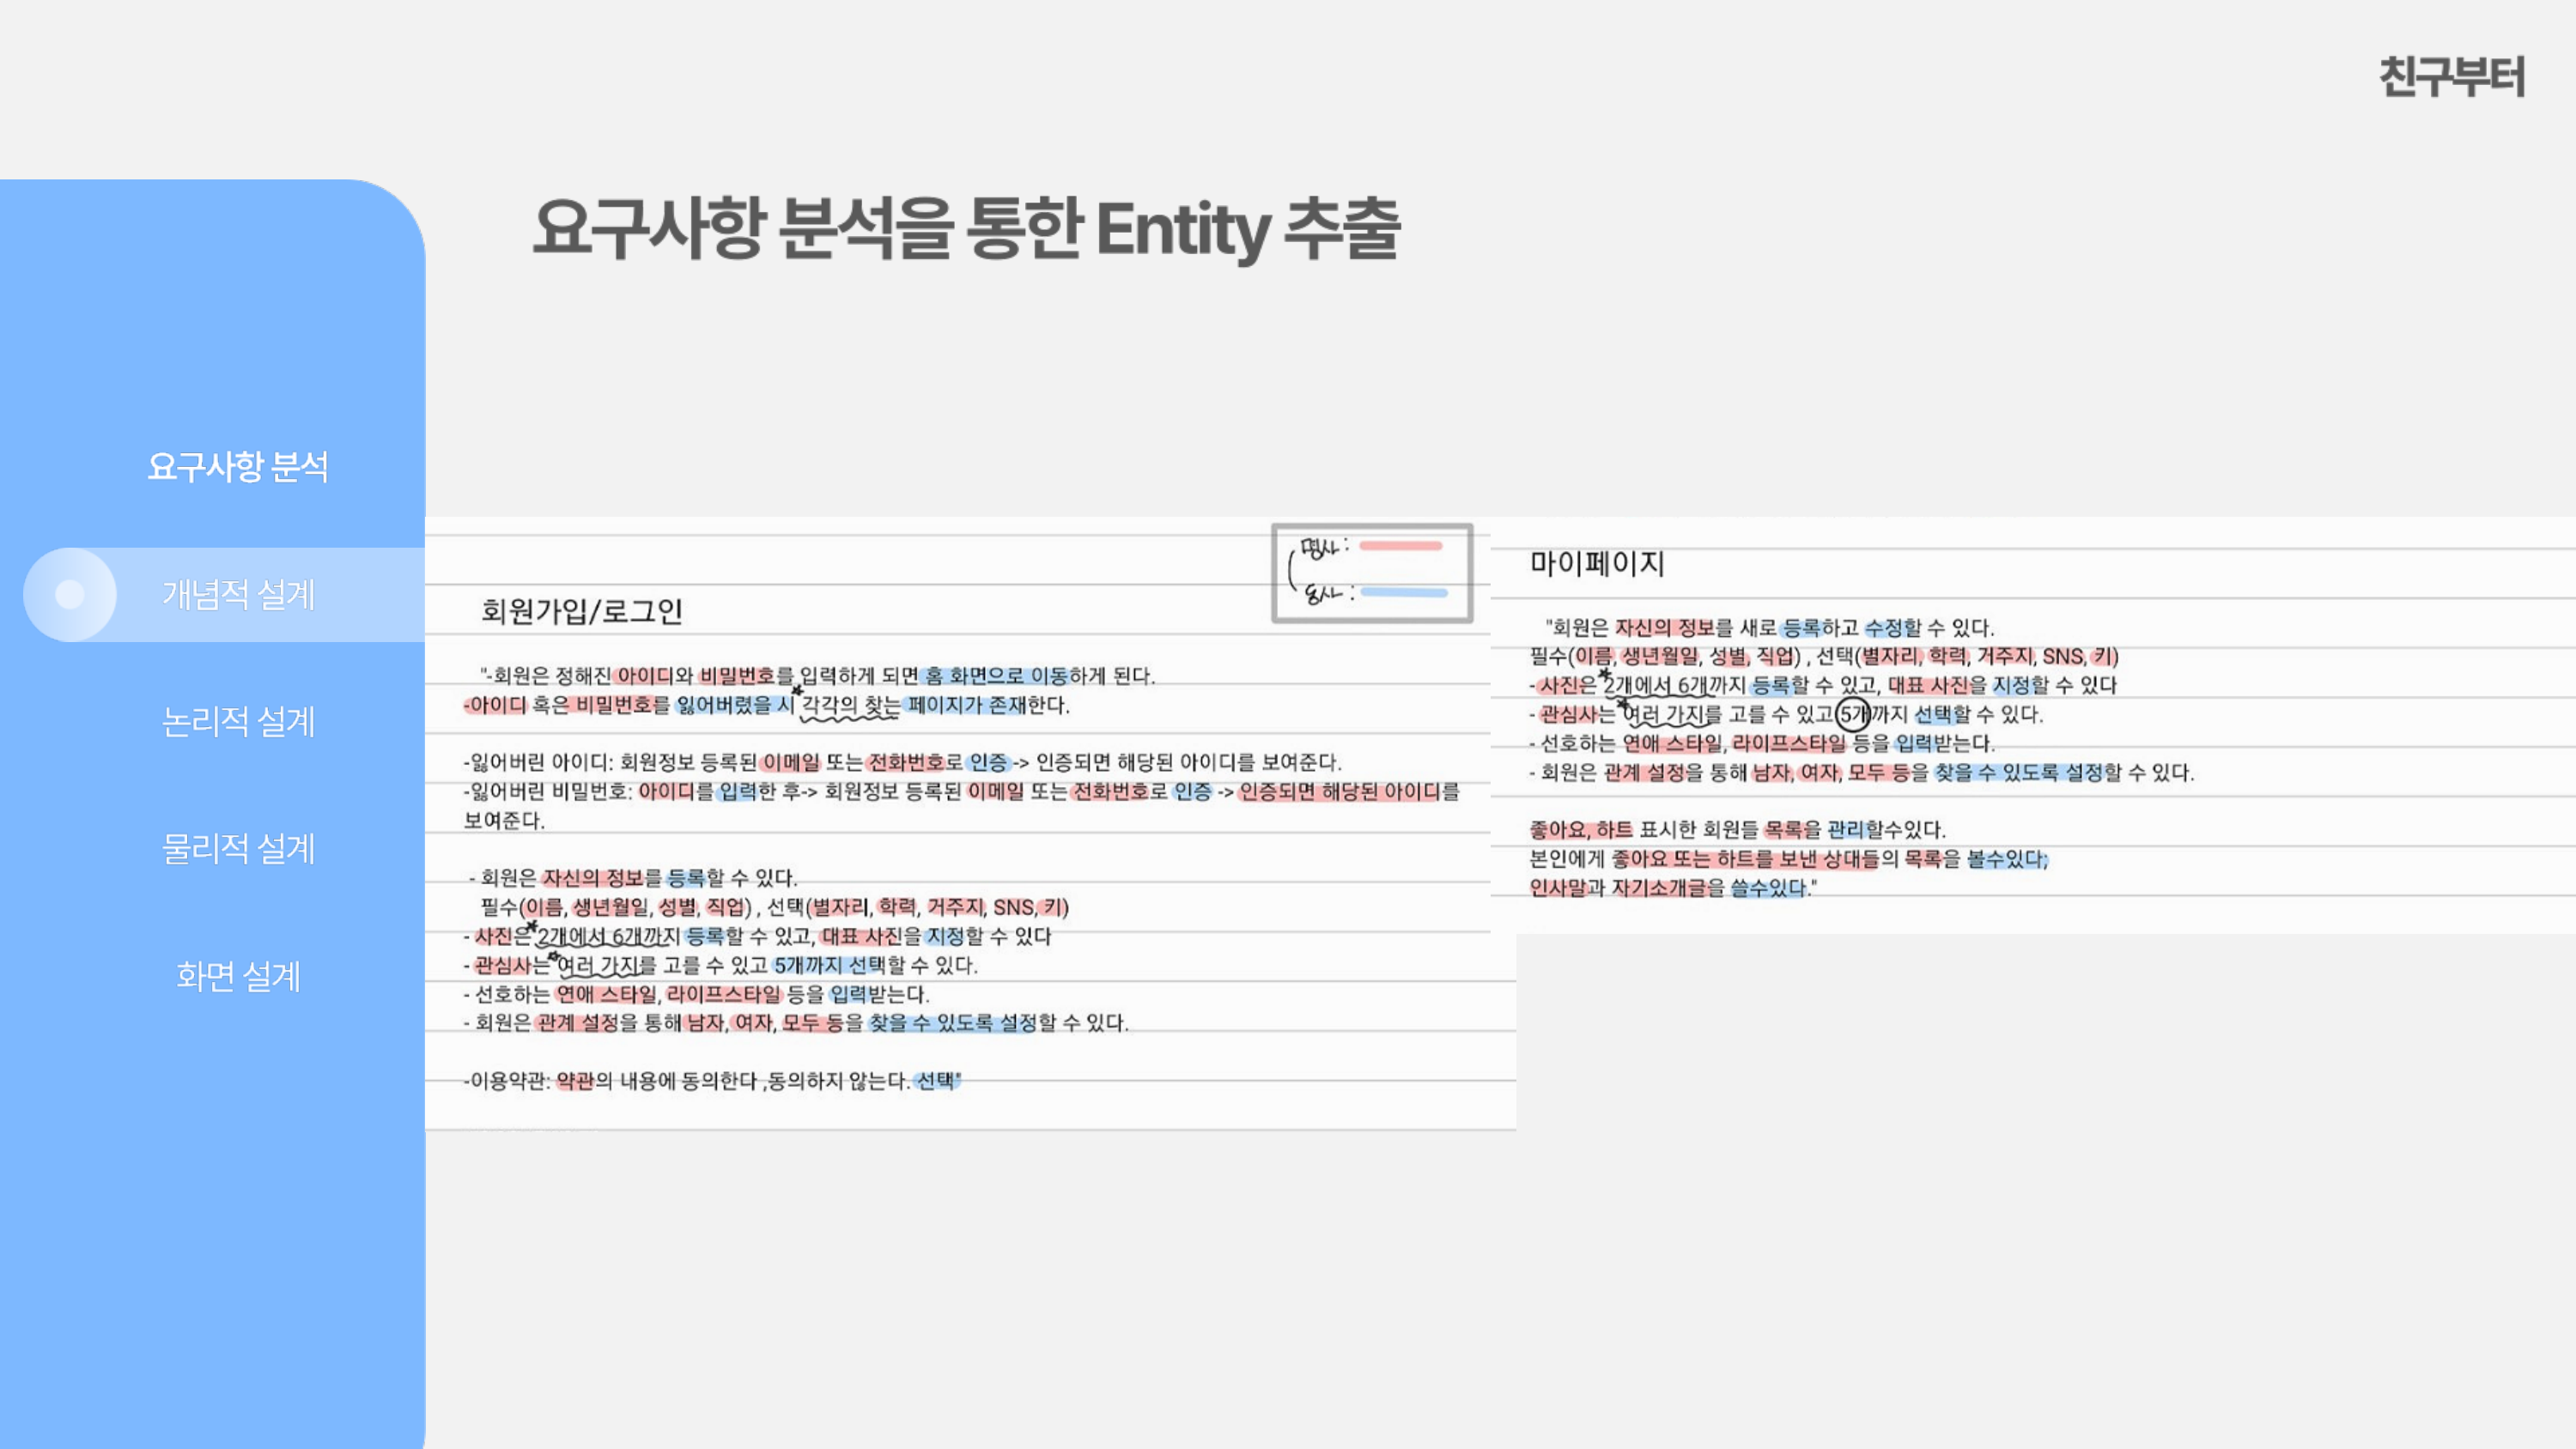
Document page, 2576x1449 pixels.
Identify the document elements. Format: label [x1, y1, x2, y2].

text_box [0, 179, 426, 1449]
picture [2283, 39, 2546, 118]
picture [70, 946, 317, 1010]
text_box [1491, 517, 2576, 935]
picture [70, 819, 331, 883]
picture [70, 692, 331, 755]
picture [70, 437, 346, 501]
text_box [424, 517, 1516, 1132]
picture [520, 168, 1433, 312]
picture [70, 564, 331, 628]
text_box [23, 548, 420, 643]
